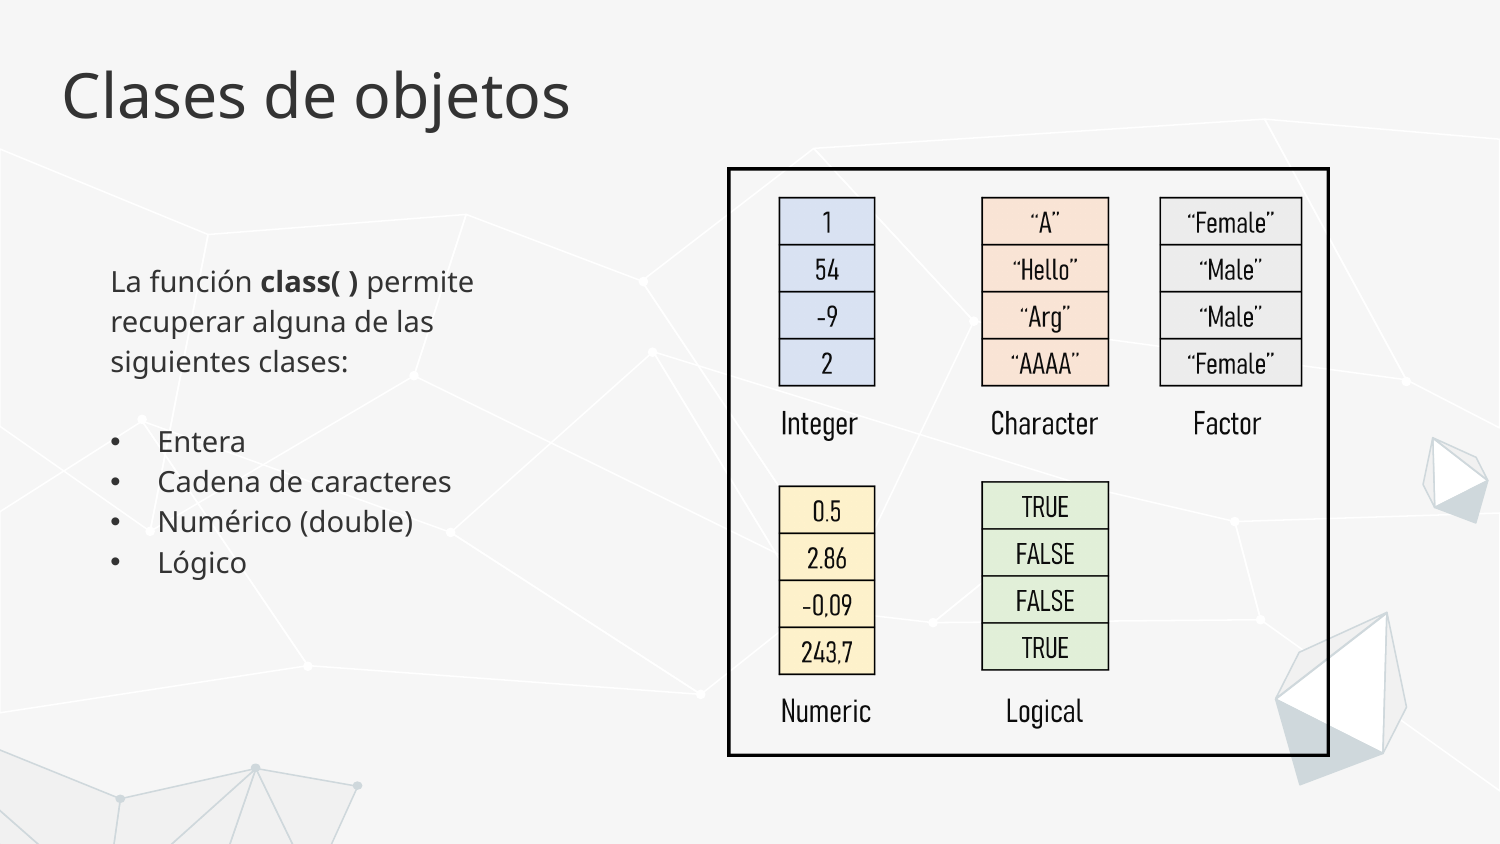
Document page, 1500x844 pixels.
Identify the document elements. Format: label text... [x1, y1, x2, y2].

picture [727, 167, 1330, 757]
subtitle La función class( ) permite recuperar alguna de las siguientes clases: Entera Cadena de caracteres Numérico (double) Lógico [95, 242, 522, 682]
title Clases de objetos [46, 40, 955, 168]
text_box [1275, 612, 1407, 786]
